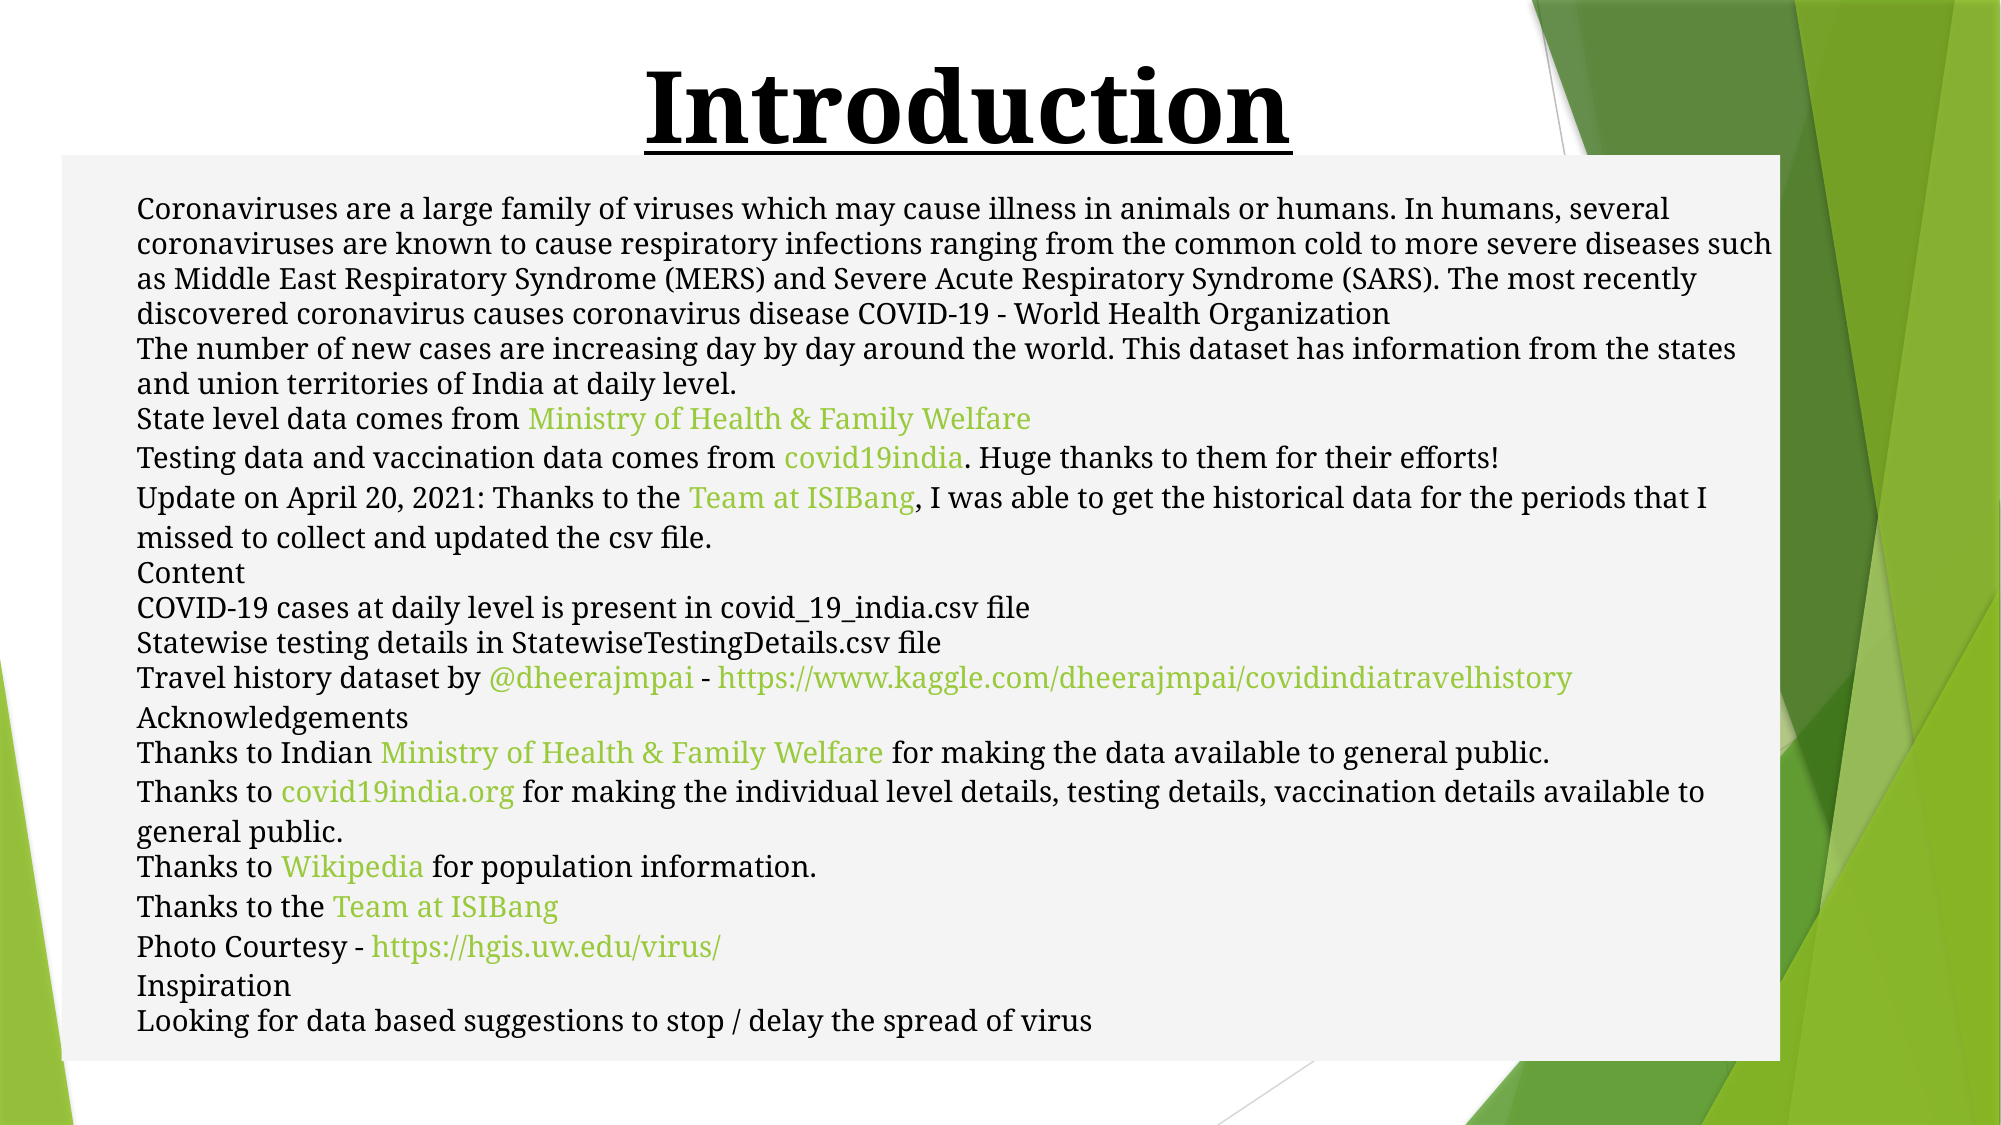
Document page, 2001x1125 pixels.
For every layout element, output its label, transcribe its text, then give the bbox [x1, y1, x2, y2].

text_box Introduction [204, 35, 1734, 155]
text_box Coronaviruses are a large family of viruses which may cause illness in animals or humans. In humans, several coronaviruses are known to cause respiratory infections ranging from the common cold to more severe diseases such as Middle East Respiratory Syndrome (MERS) and Severe Acute Respiratory Syndrome (SARS). The most recently discovered coronavirus causes coronavirus disease COVID-19 - World Health Organization The number of new cases are increasing day by day around the world. This dataset has information from the states and union territories of India at daily level. State level data comes from Ministry of Health & Family Welfare Testing data and vaccination data comes from covid19india. Huge thanks to them for their efforts! Update on April 20, 2021: Thanks to the Team at ISIBang, I was able to get the historical data for the periods that I missed to collect and updated the csv file. Content COVID-19 cases at daily level is present in covid_19_india.csv file Statewise testing details in StatewiseTestingDetails.csv file Travel history dataset by @dheerajmpai - https://www.kaggle.com/dheerajmpai/covidindiatravelhistory Acknowledgements Thanks to Indian Ministry of Health & Family Welfare for making the data available to general public. Thanks to covid19india.org for making the individual level details, testing details, vaccination details available to general public. Thanks to Wikipedia for population information. Thanks to the Team at ISIBang Photo Courtesy - https://hgis.uw.edu/virus/ Inspiration Looking for data based suggestions to stop / delay the spread of virus [61, 155, 1781, 1061]
